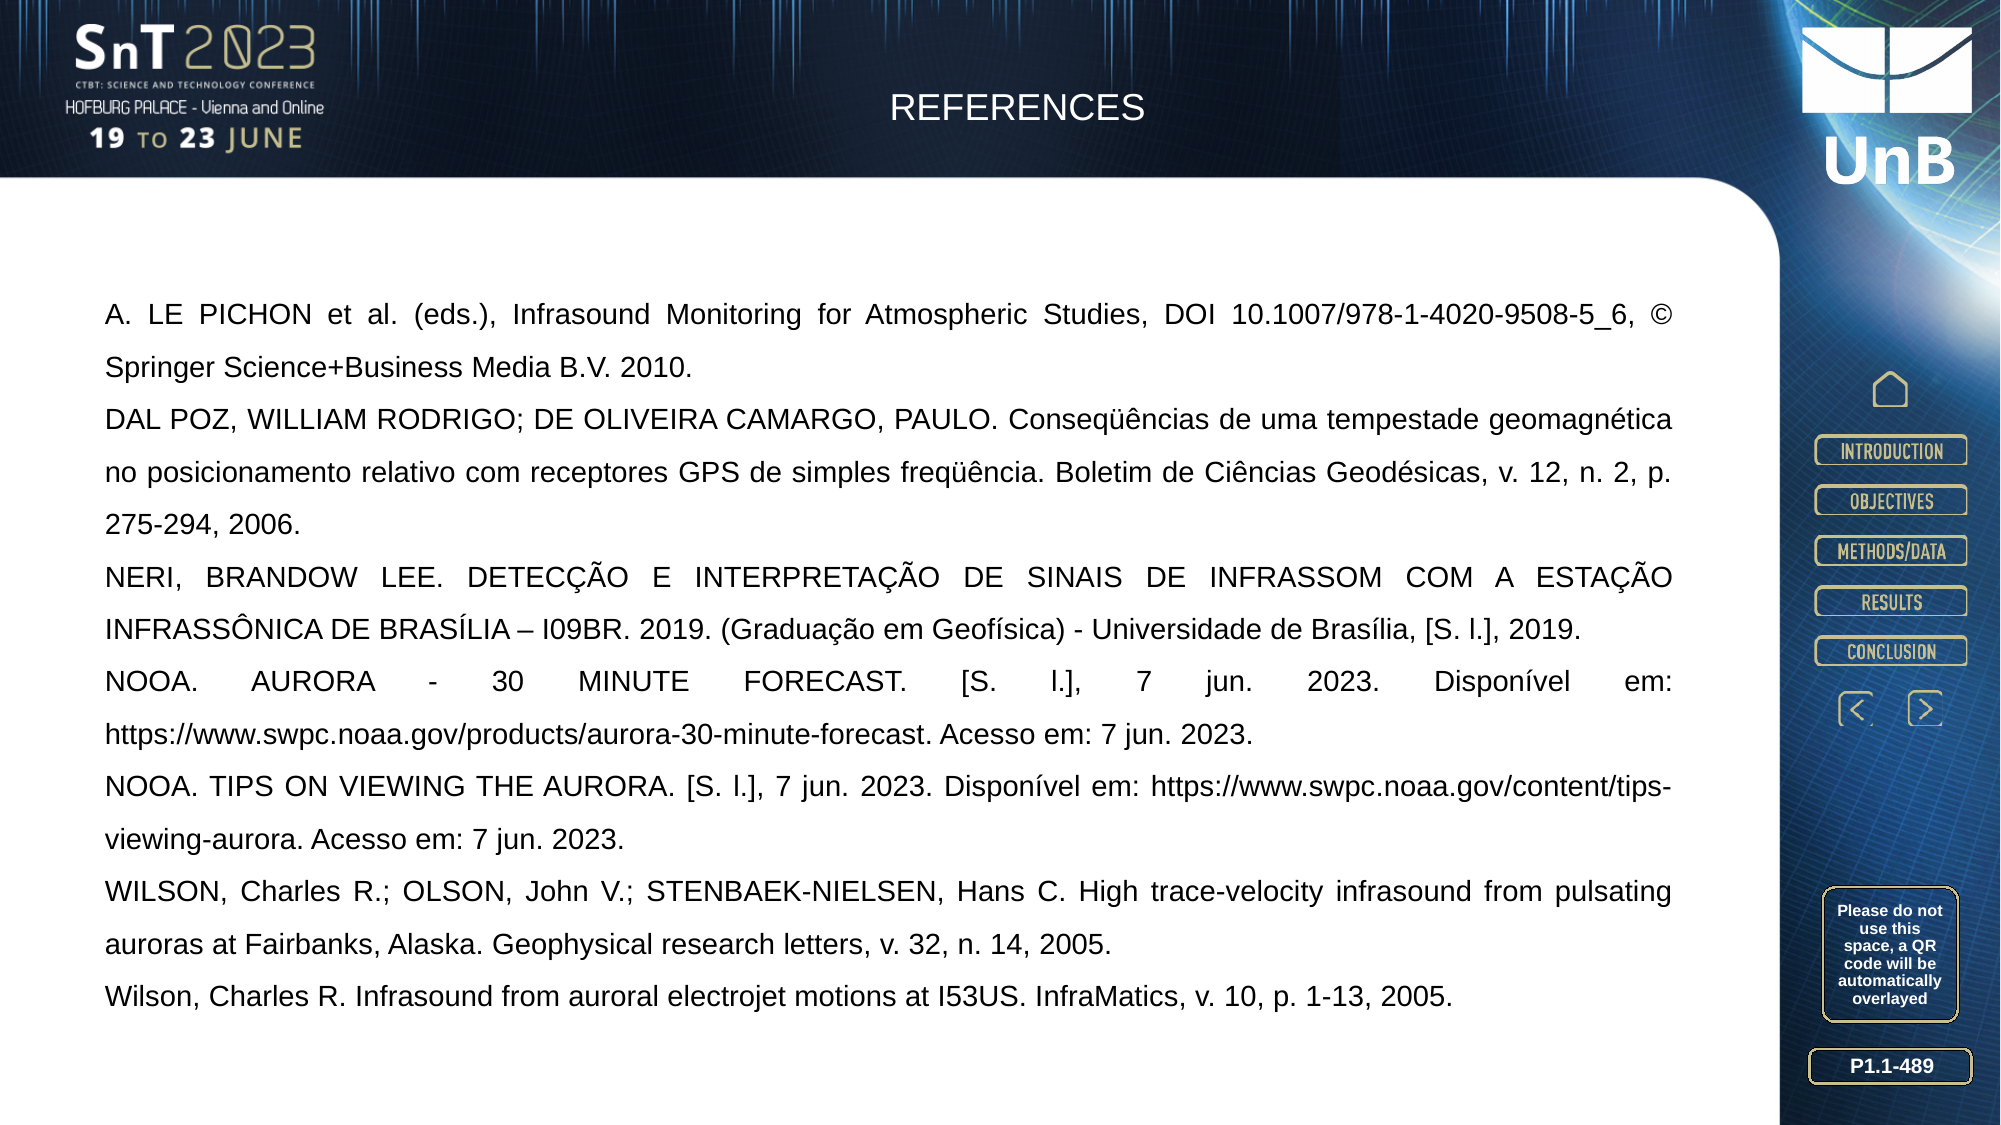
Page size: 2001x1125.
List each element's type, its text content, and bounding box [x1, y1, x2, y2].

text_box A. LE PICHON et al. (eds.), Infrasound Monitoring for Atmospheric Studies, DOI 10.1007/978-1-4020-9508-5_6, © Springer Science+Business Media B.V. 2010. DAL POZ, WILLIAM RODRIGO; DE OLIVEIRA CAMARGO, PAULO. Conseqüências de uma tempestade geomagnética no posicionamento relativo com receptores GPS de simples freqüência. Boletim de Ciências Geodésicas, v. 12, n. 2, p. 275-294, 2006. NERI, BRANDOW LEE. DETECÇÃO E INTERPRETAÇÃO DE SINAIS DE INFRASSOM COM A ESTAÇÃO INFRASSÔNICA DE BRASÍLIA – I09BR. 2019. (Graduação em Geofísica) - Universidade de Brasília, [S. l.], 2019. NOOA. AURORA - 30 MINUTE FORECAST. [S. l.], 7 jun. 2023. Disponível em: https://www.swpc.noaa.gov/products/aurora-30-minute-forecast. Acesso em: 7 jun. 2023. NOOA. TIPS ON VIEWING THE AURORA. [S. l.], 7 jun. 2023. Disponível em: https://www.swpc.noaa.gov/content/tips-viewing-aurora. Acesso em: 7 jun. 2023. WILSON, Charles R.; OLSON, John V.; STENBAEK‐NIELSEN, Hans C. High trace‐velocity infrasound from pulsating auroras at Fairbanks, Alaska. Geophysical research letters, v. 32, n. 14, 2005. Wilson, Charles R. Infrasound from auroral electrojet motions at I53US. InfraMatics, v. 10, p. 1-13, 2005. [90, 270, 1689, 1125]
picture [0, 0, 2001, 1125]
text_box Please do not use this space, a QR code will be automatically overlayed [1821, 894, 1959, 1017]
text_box P1.1-489 [1824, 1047, 1960, 1086]
text_box REFERENCES [359, 43, 1676, 136]
